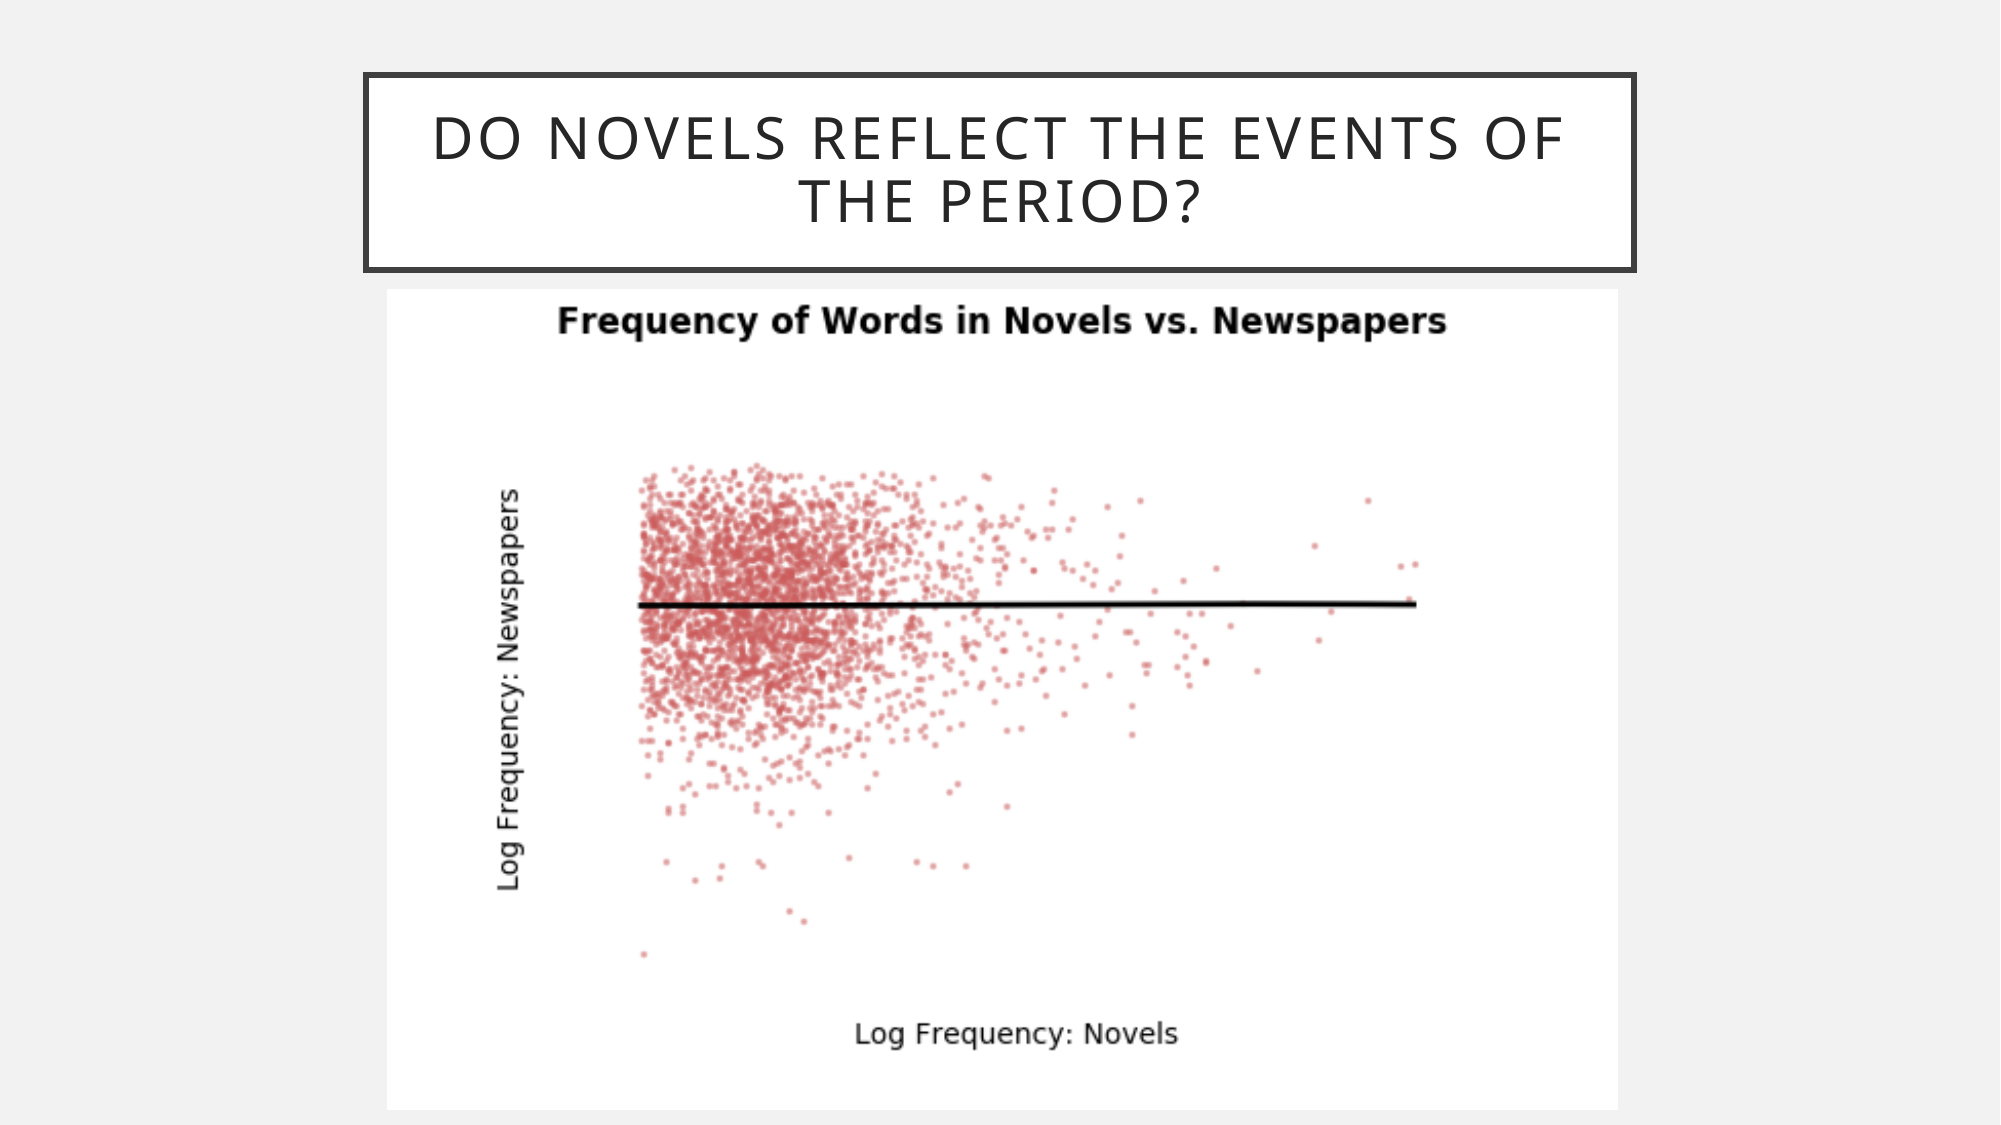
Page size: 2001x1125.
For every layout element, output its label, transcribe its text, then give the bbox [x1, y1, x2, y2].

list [387, 289, 1618, 1110]
title do novels reflect the events of the period? [363, 72, 1637, 273]
